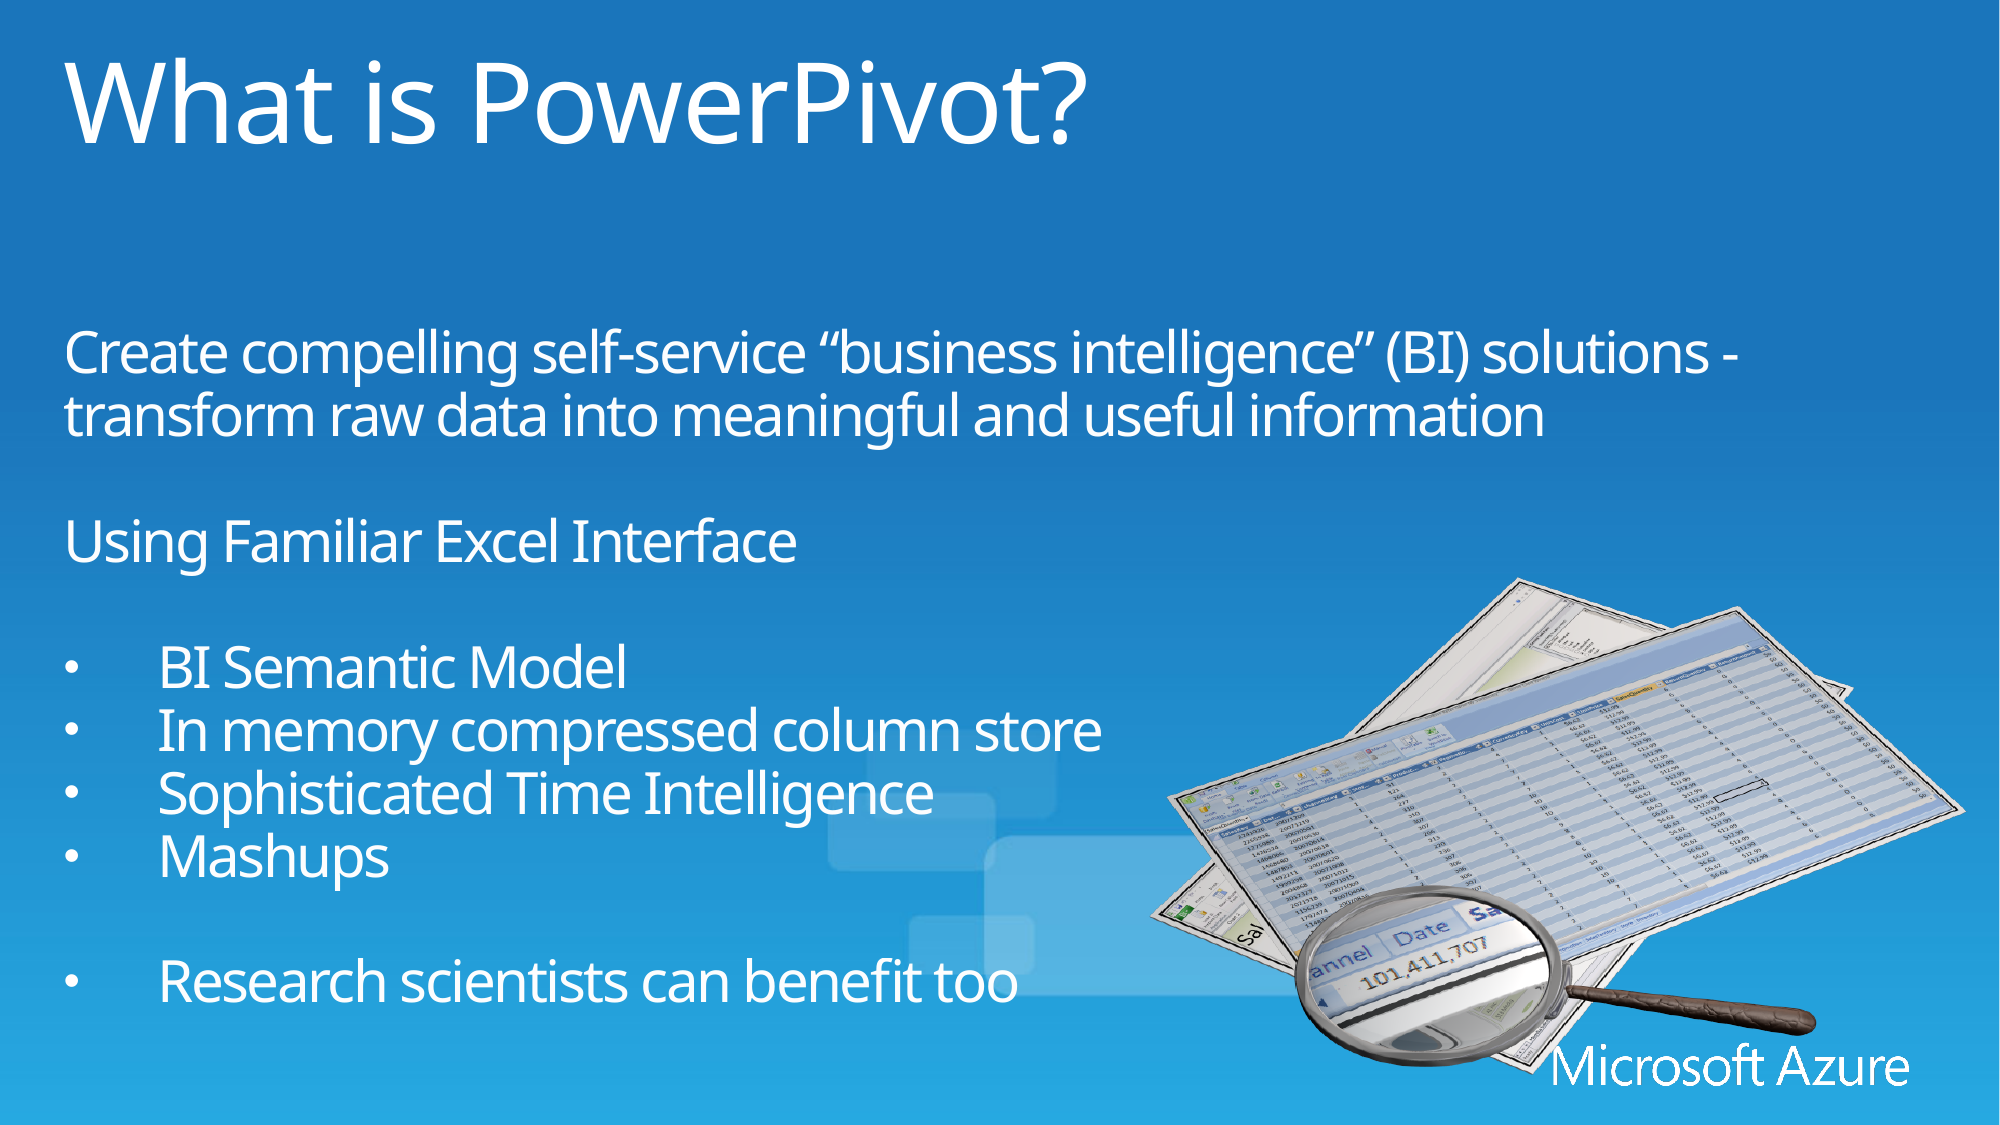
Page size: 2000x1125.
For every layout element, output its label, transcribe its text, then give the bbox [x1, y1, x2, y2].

title What is PowerPivot? [63, 46, 1893, 170]
picture [0, 0, 2000, 1125]
list Create compelling self-service “business intelligence” (BI) solutions - transform raw data into meaningful and useful information Using Familiar Excel Interface BI Semantic Model In memory compressed column store Sophisticated Time Intelligence Mashups Research scientists can benefit too [63, 276, 1818, 1125]
